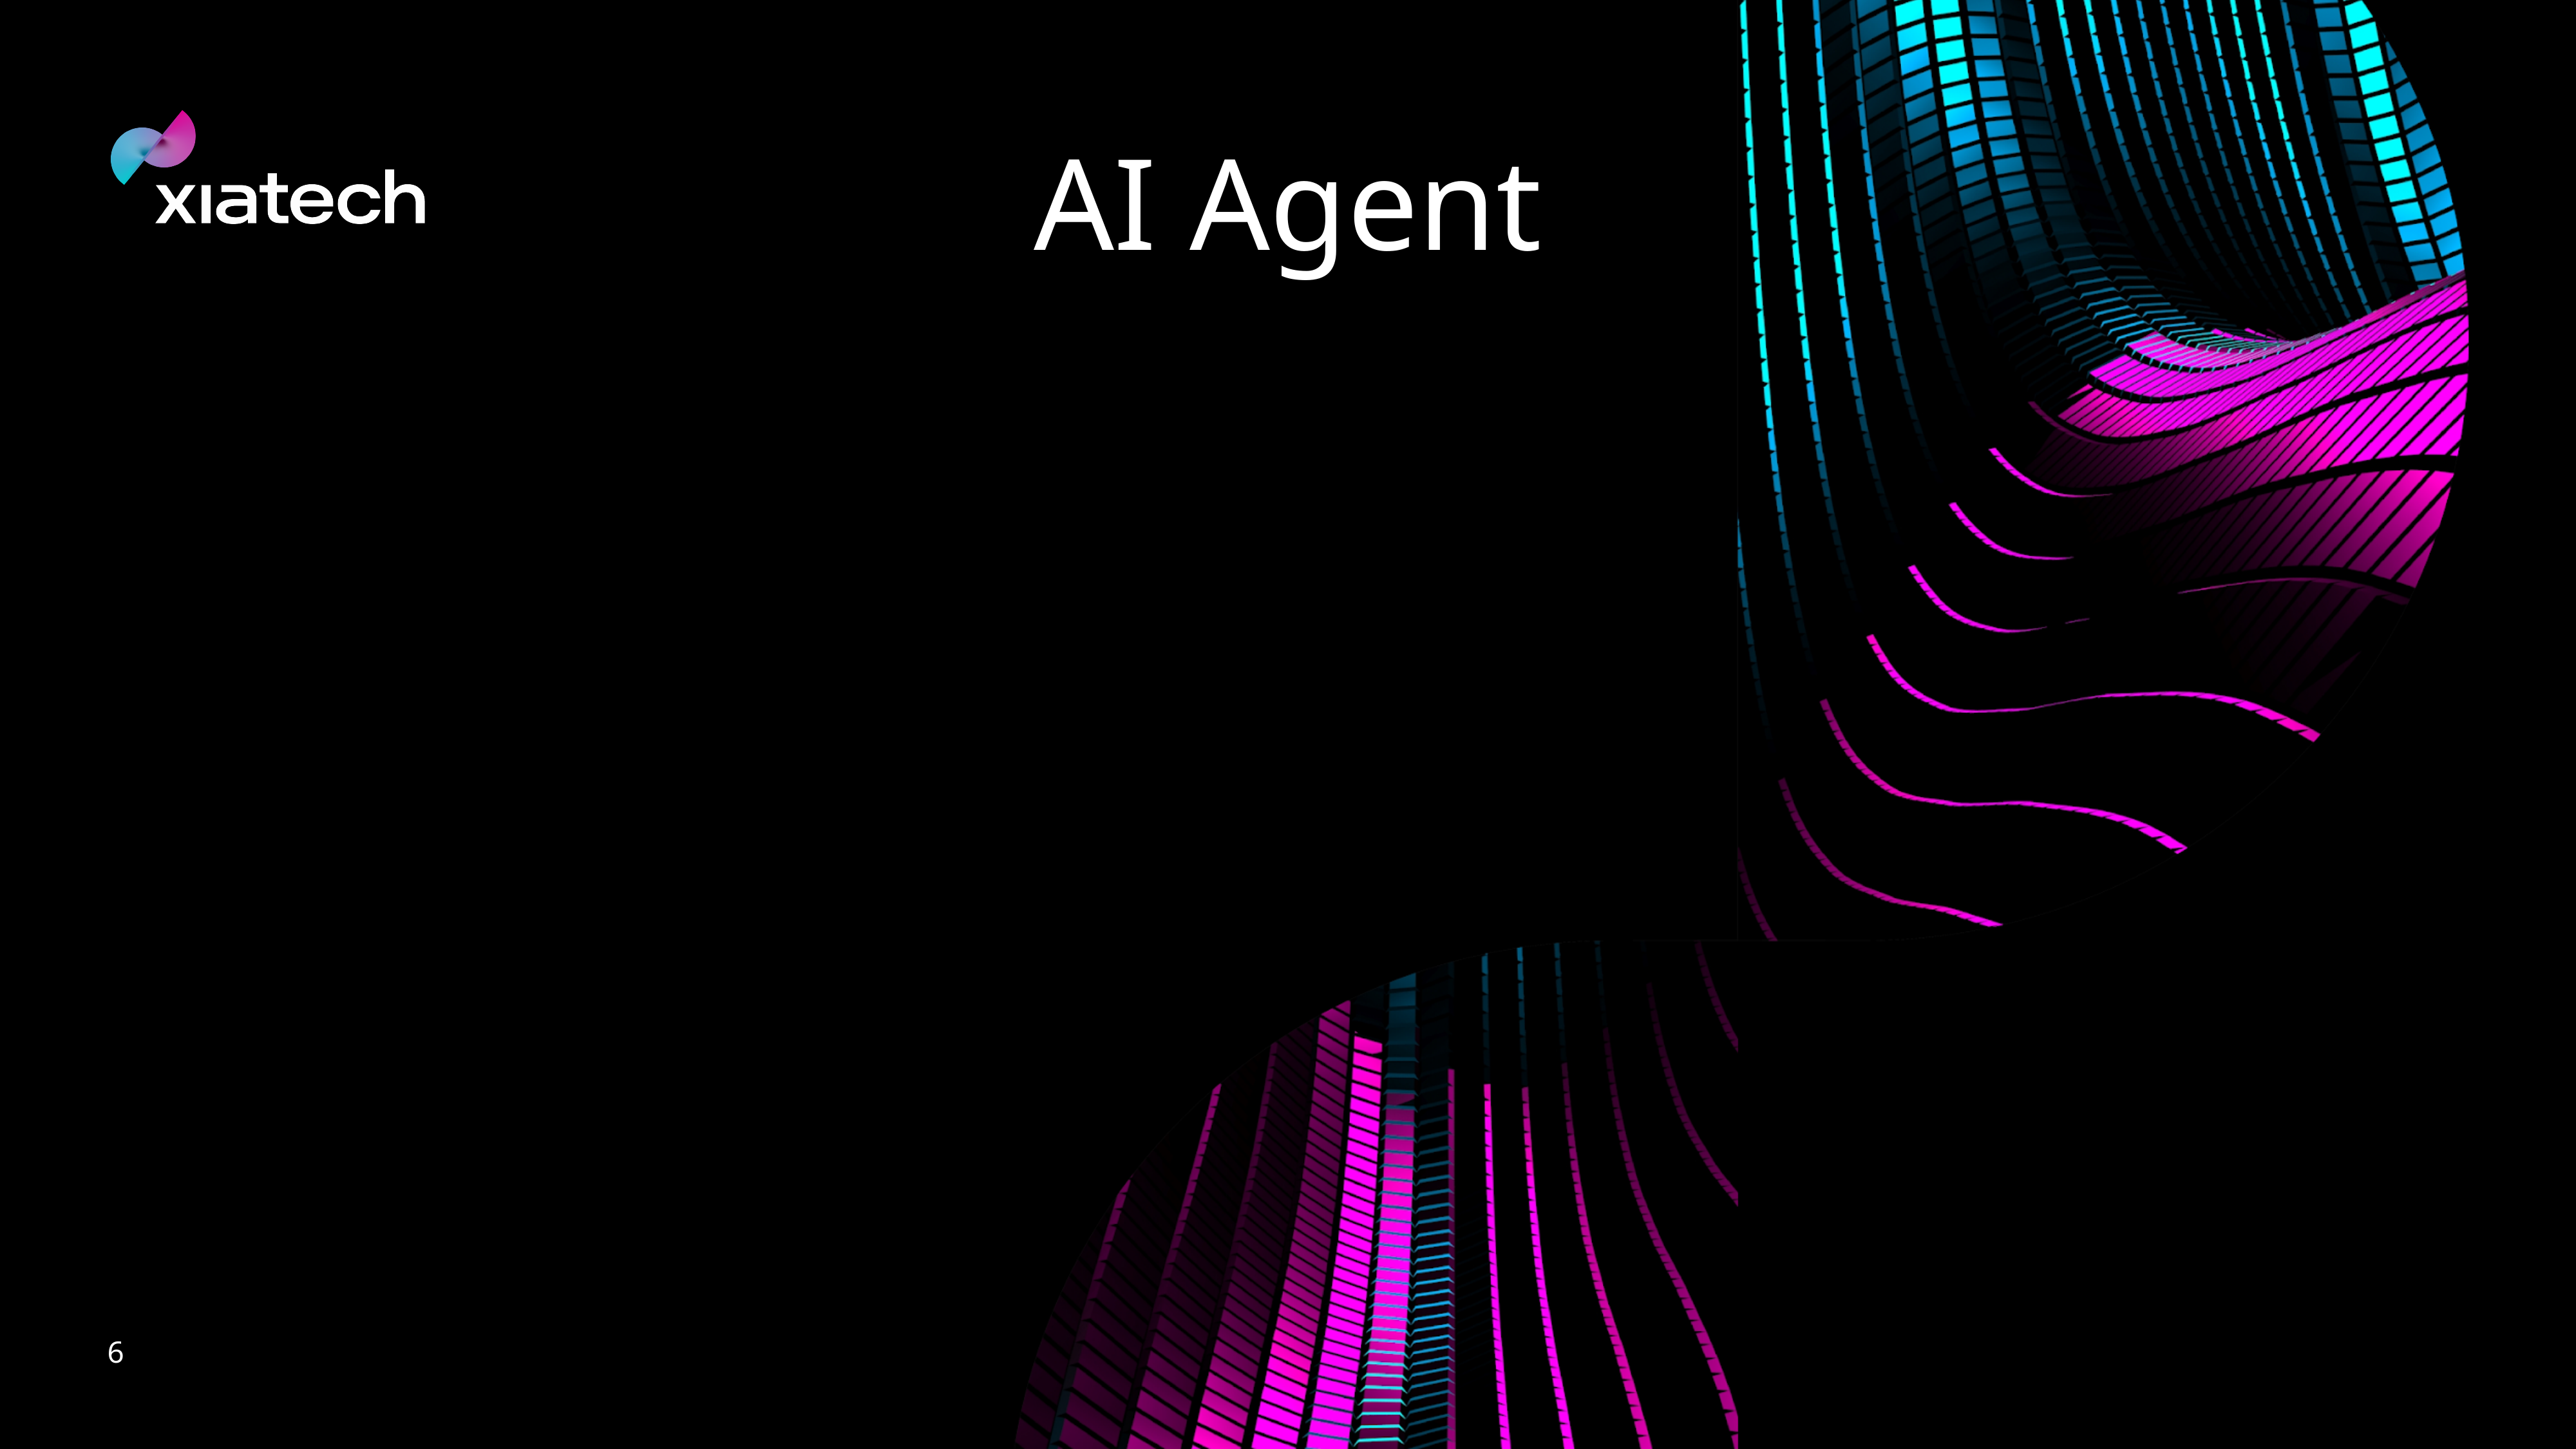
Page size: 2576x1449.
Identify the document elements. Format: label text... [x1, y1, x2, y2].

text_box 6 [107, 1333, 161, 1372]
picture [0, 0, 2576, 1449]
text_box AI Agent [788, 141, 1787, 288]
